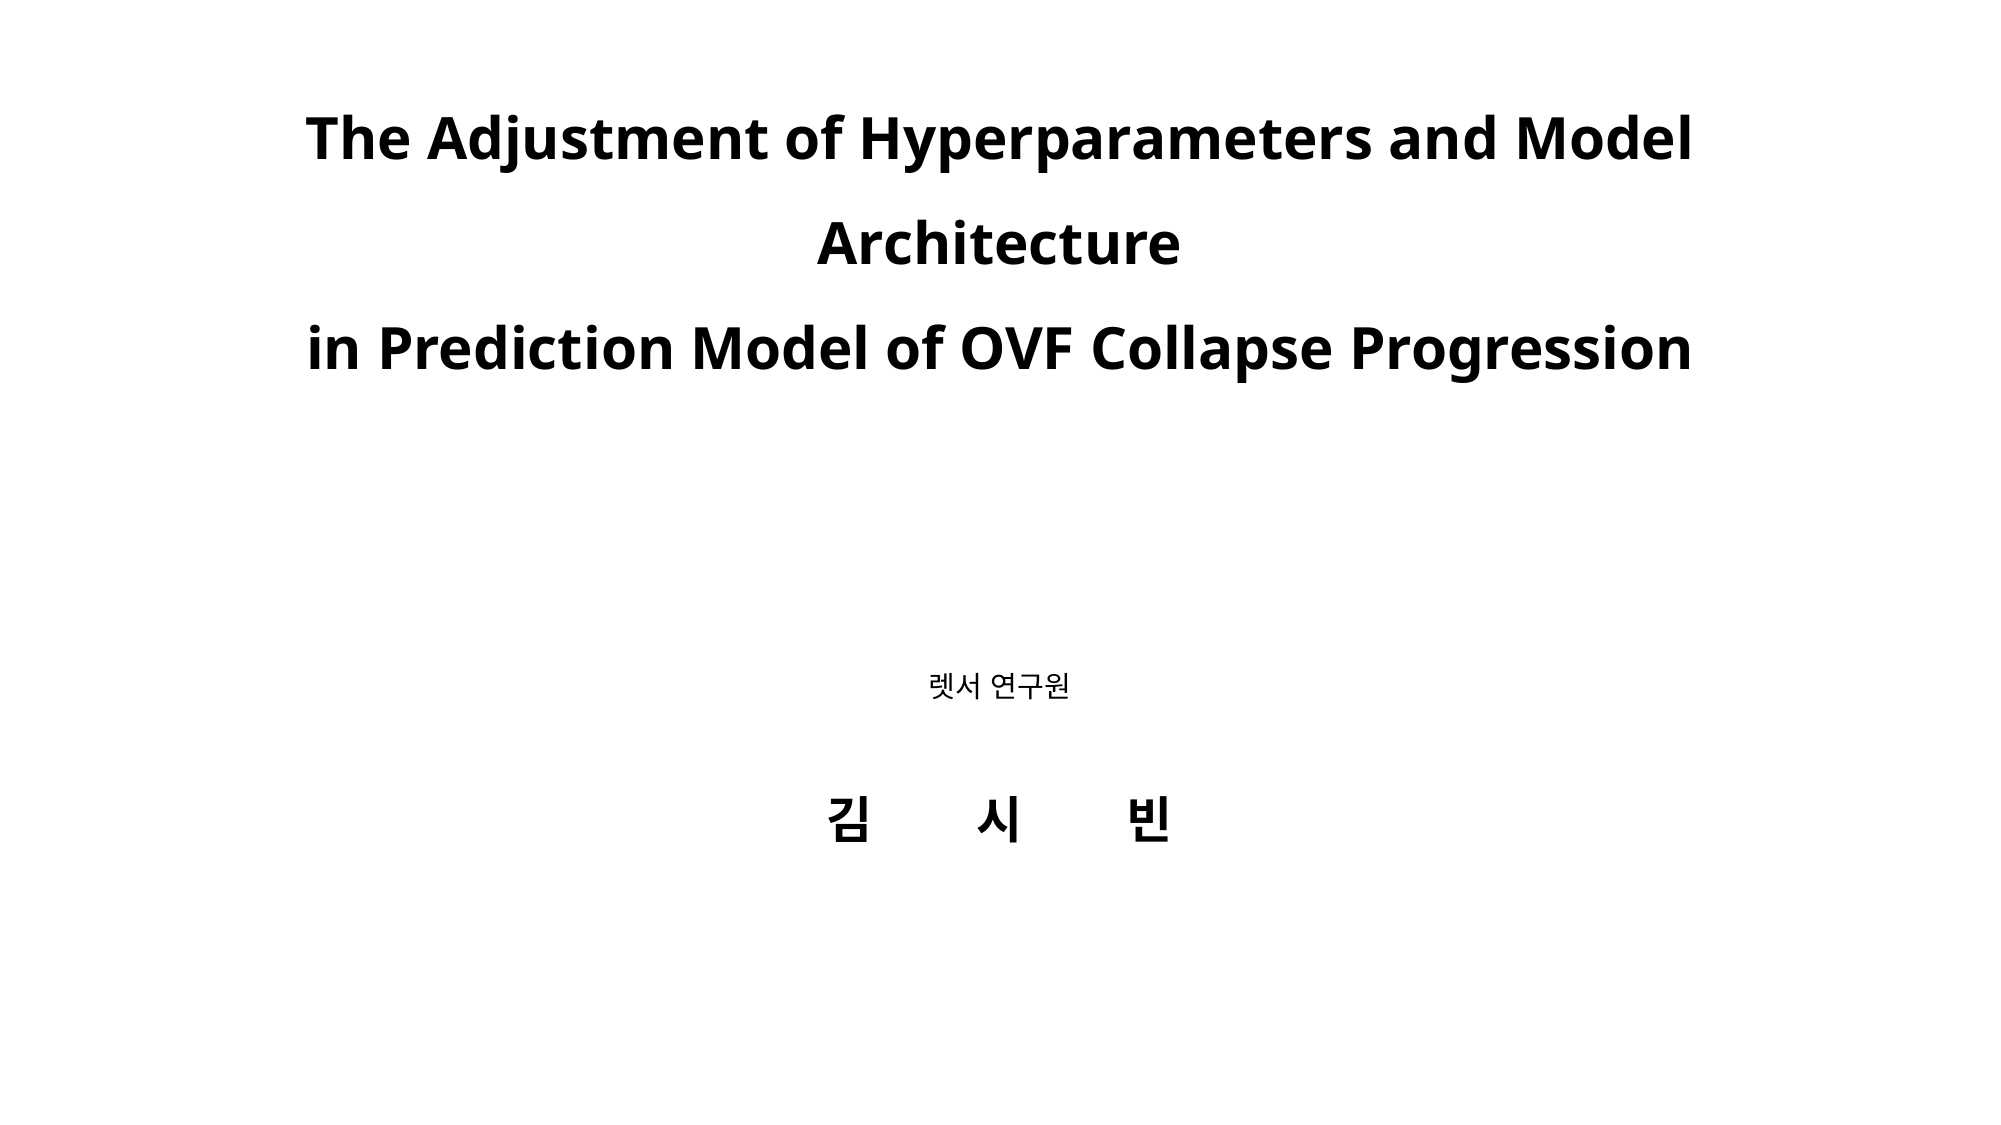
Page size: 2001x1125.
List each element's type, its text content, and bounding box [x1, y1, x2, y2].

title The Adjustment of Hyperparameters and Model Architecture in Prediction Model of OVF Collapse Progression [140, 176, 1860, 389]
subtitle 김 시 빈 [249, 787, 1750, 864]
text_box 렛서 연구원 [249, 664, 1750, 740]
